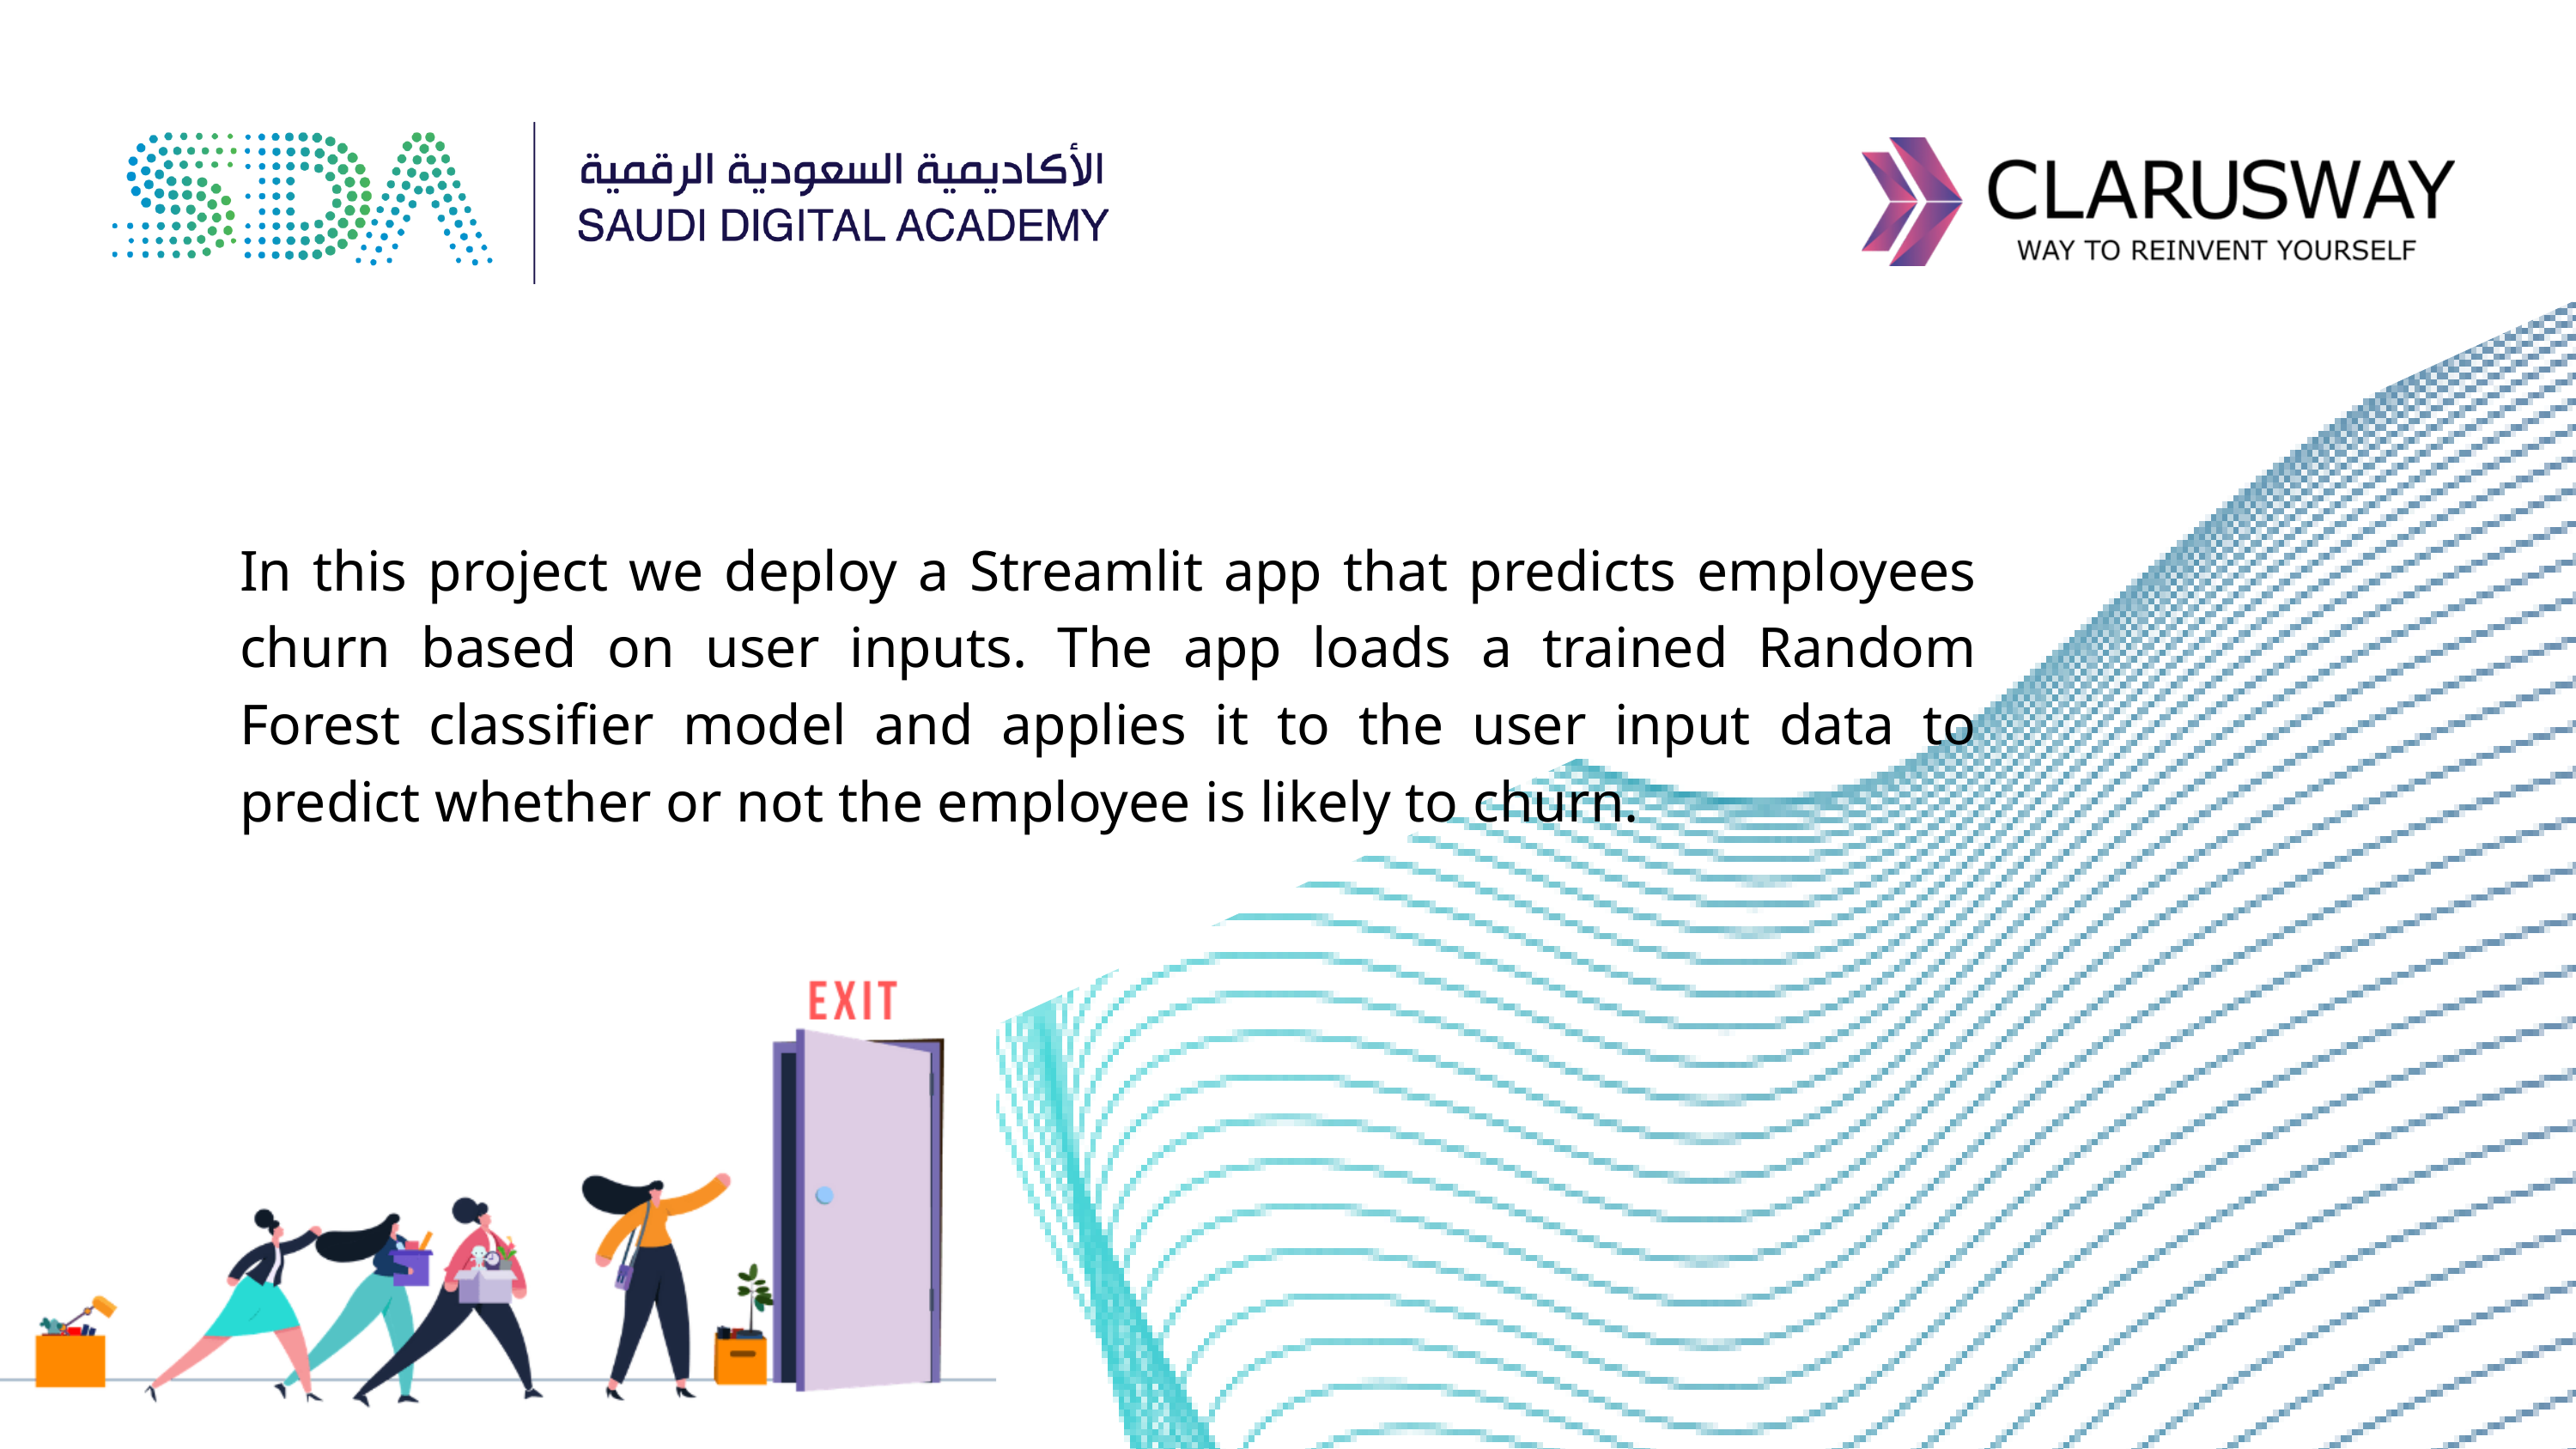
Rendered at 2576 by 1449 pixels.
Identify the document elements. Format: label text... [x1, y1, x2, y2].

text_box [0, 889, 997, 1449]
text_box In this project we deploy a Streamlit app that predicts employees churn based on user inputs. The app loads a trained Random Forest classifier model and applies it to the user input data to predict whether or not the employee is likely to churn. [240, 524, 1978, 834]
text_box [997, 300, 2576, 1449]
text_box [112, 122, 1109, 284]
text_box [1862, 137, 2456, 266]
